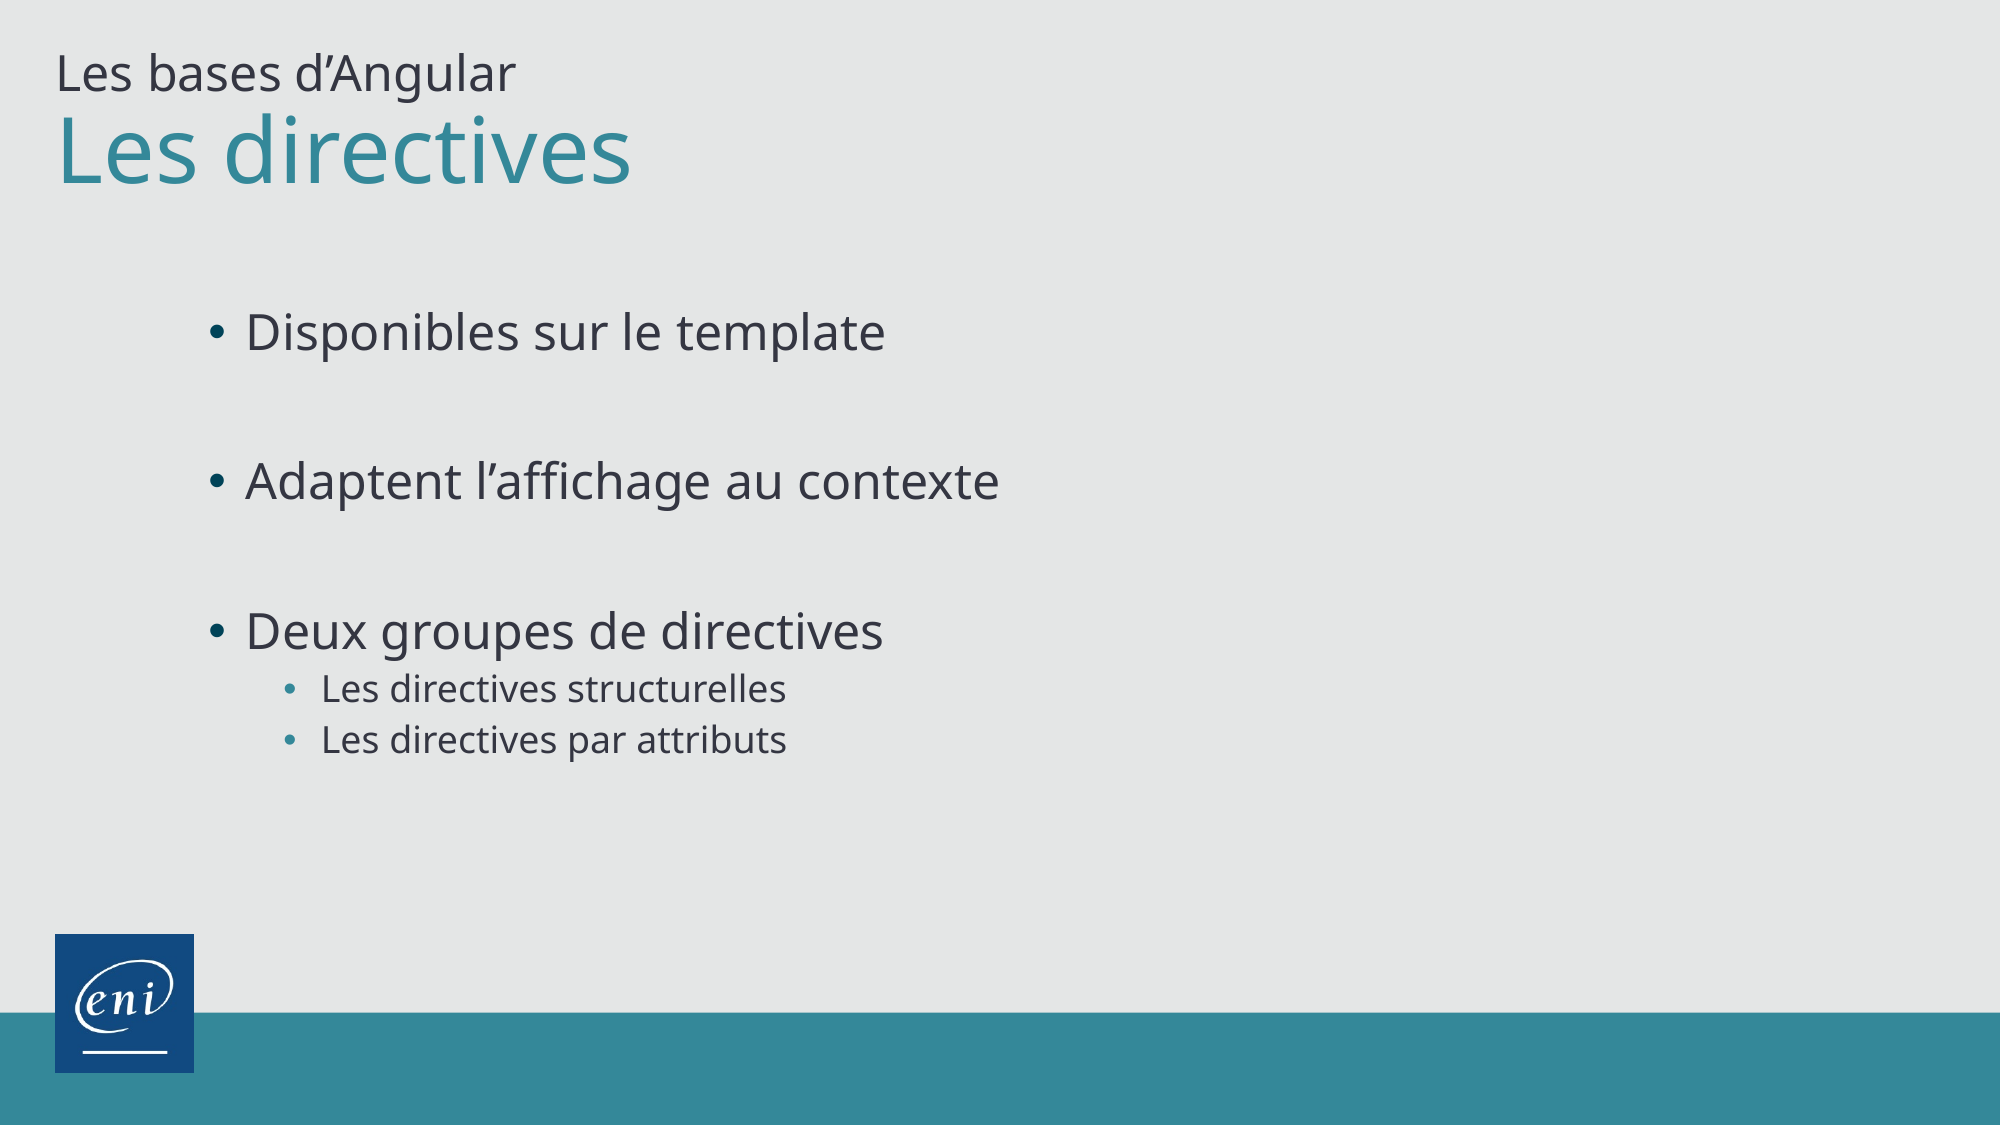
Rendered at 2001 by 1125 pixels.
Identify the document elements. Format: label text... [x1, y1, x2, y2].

picture [55, 934, 194, 1073]
list Disponibles sur le template Adaptent l’affichage au contexte Deux groupes de directives Les directives structurelles Les directives par attributs [193, 299, 1952, 912]
title Les directives [55, 104, 1952, 205]
list Les bases d’Angular [55, 31, 1952, 103]
